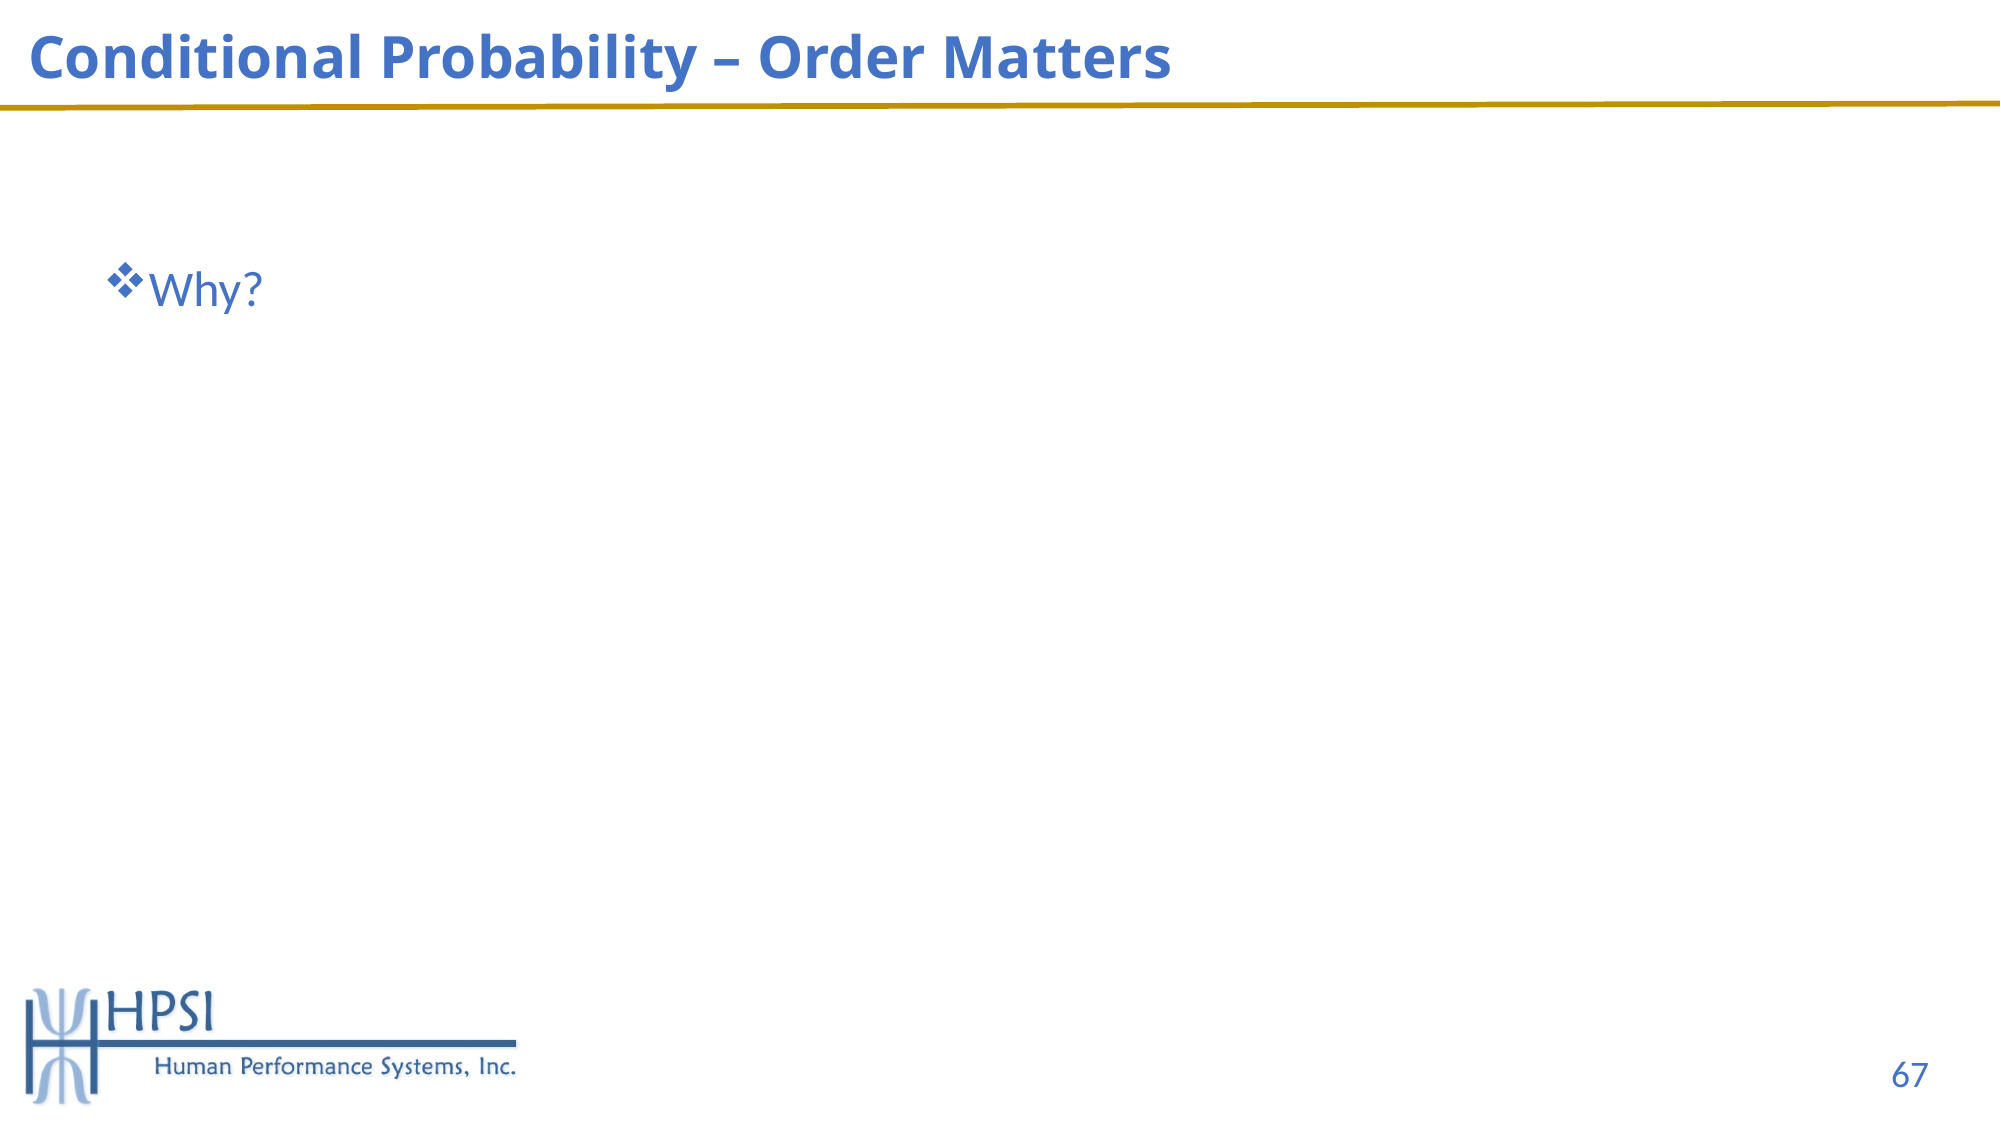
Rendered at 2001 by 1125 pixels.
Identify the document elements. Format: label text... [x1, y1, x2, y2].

slide_number 67 [1493, 1042, 1944, 1103]
picture [21, 981, 524, 1108]
title Conditional Probability – Order Matters [13, 0, 1739, 120]
